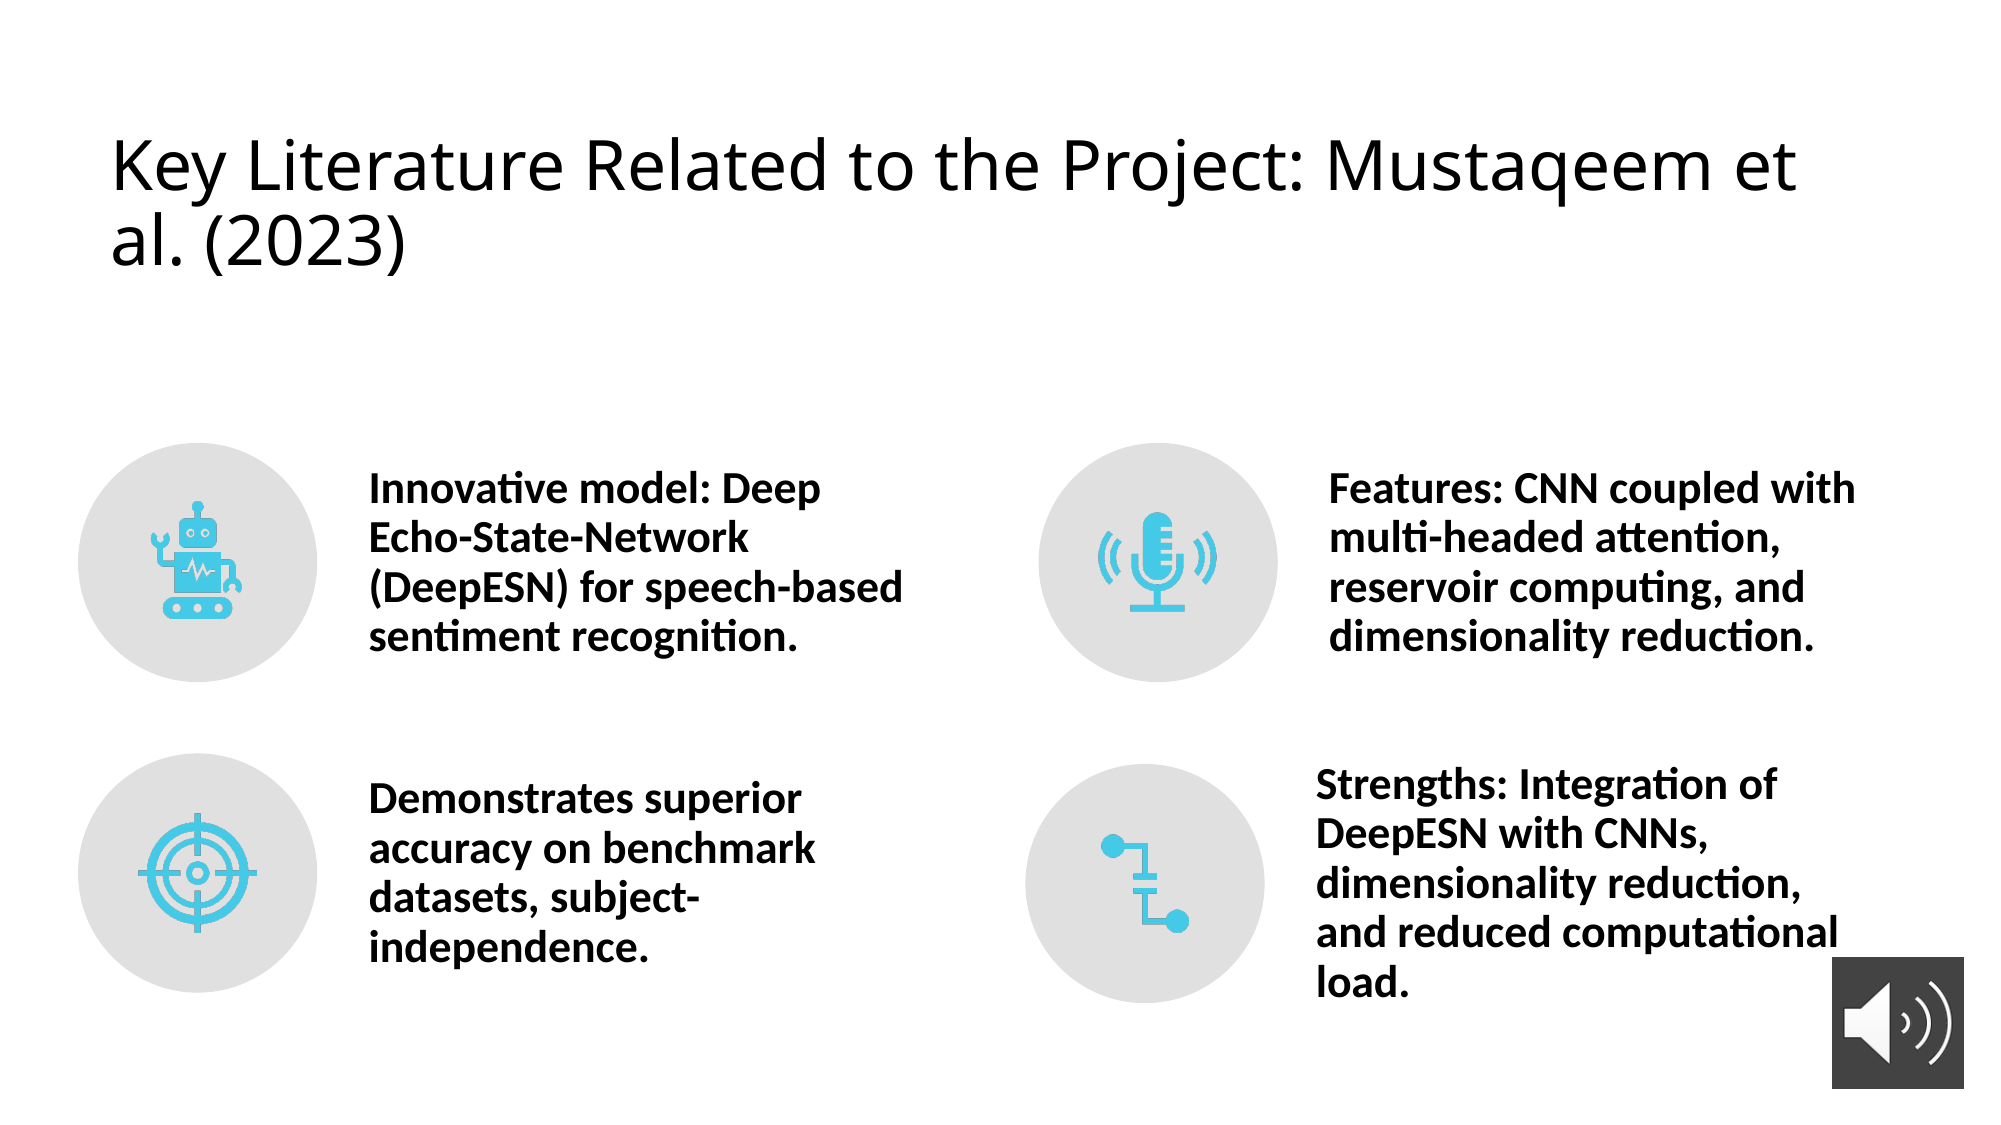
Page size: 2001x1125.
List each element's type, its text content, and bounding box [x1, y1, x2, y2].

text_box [1038, 442, 1893, 683]
picture [1831, 956, 1965, 1090]
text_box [1025, 763, 1880, 1004]
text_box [77, 442, 933, 683]
title Key Literature Related to the Project: Mustaqeem et al. (2023) [95, 121, 1905, 289]
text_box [77, 753, 933, 993]
